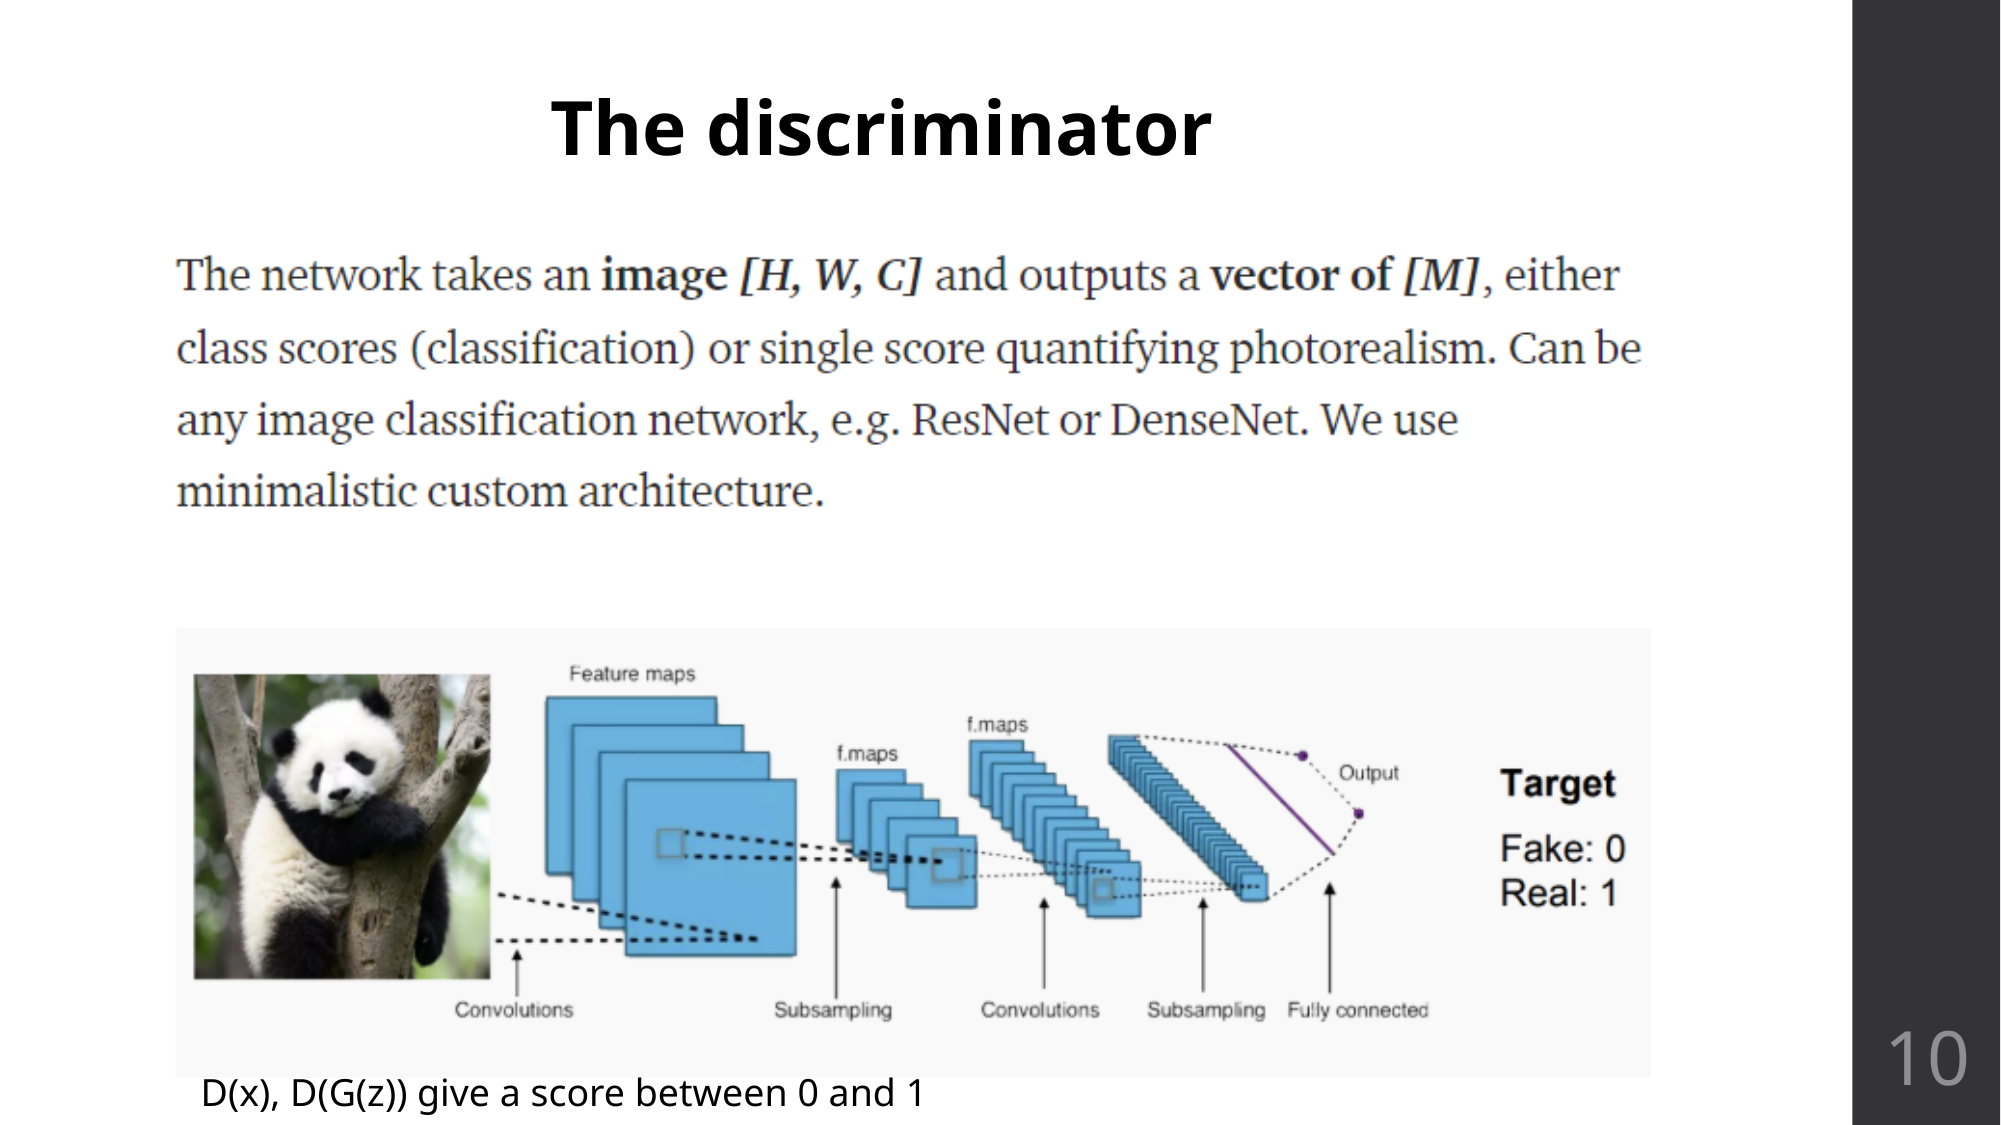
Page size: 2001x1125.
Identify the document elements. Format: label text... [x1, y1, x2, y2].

text_box The discriminator [93, 73, 1675, 279]
slide_number 10 [1852, 1012, 2000, 1110]
picture [111, 196, 1709, 1078]
text_box D(x), D(G(z)) give a score between 0 and 1 [185, 1084, 1108, 1121]
